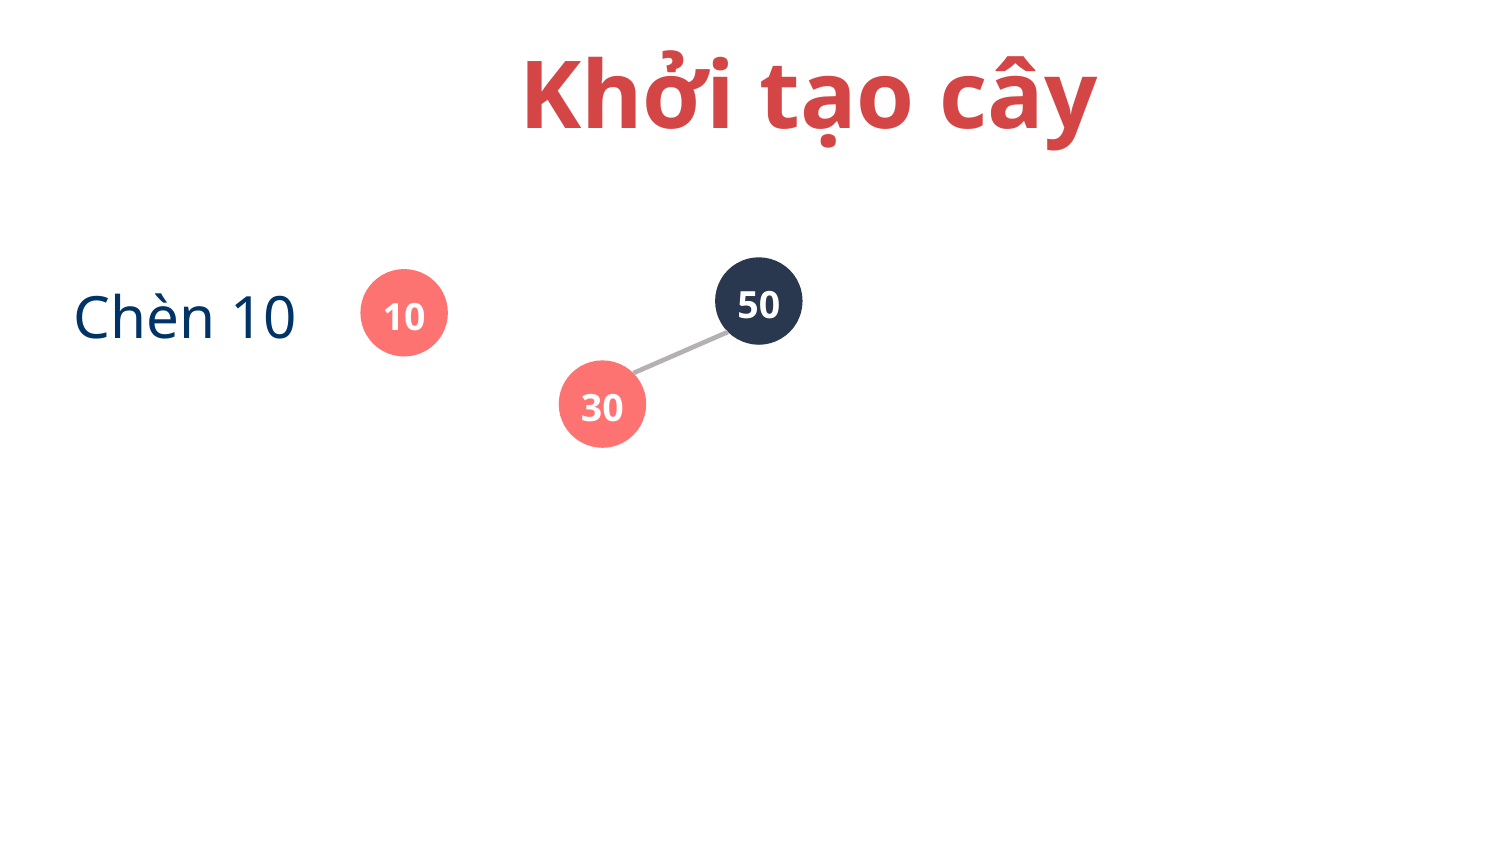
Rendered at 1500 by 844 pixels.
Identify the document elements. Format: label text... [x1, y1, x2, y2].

text_box [556, 358, 629, 432]
text_box [371, 345, 437, 359]
text_box [644, 384, 649, 424]
text_box [800, 281, 805, 321]
text_box 50 [722, 273, 800, 334]
text_box 10 [367, 285, 446, 345]
text_box [367, 266, 441, 285]
text_box [446, 294, 450, 332]
text_box [731, 334, 791, 347]
text_box [713, 255, 796, 329]
text_box Chèn 10 [73, 280, 325, 351]
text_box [633, 331, 729, 374]
text_box [570, 437, 635, 450]
text_box Khởi tạo cây [519, 16, 1370, 148]
text_box 30 [566, 376, 644, 437]
text_box [358, 286, 367, 340]
